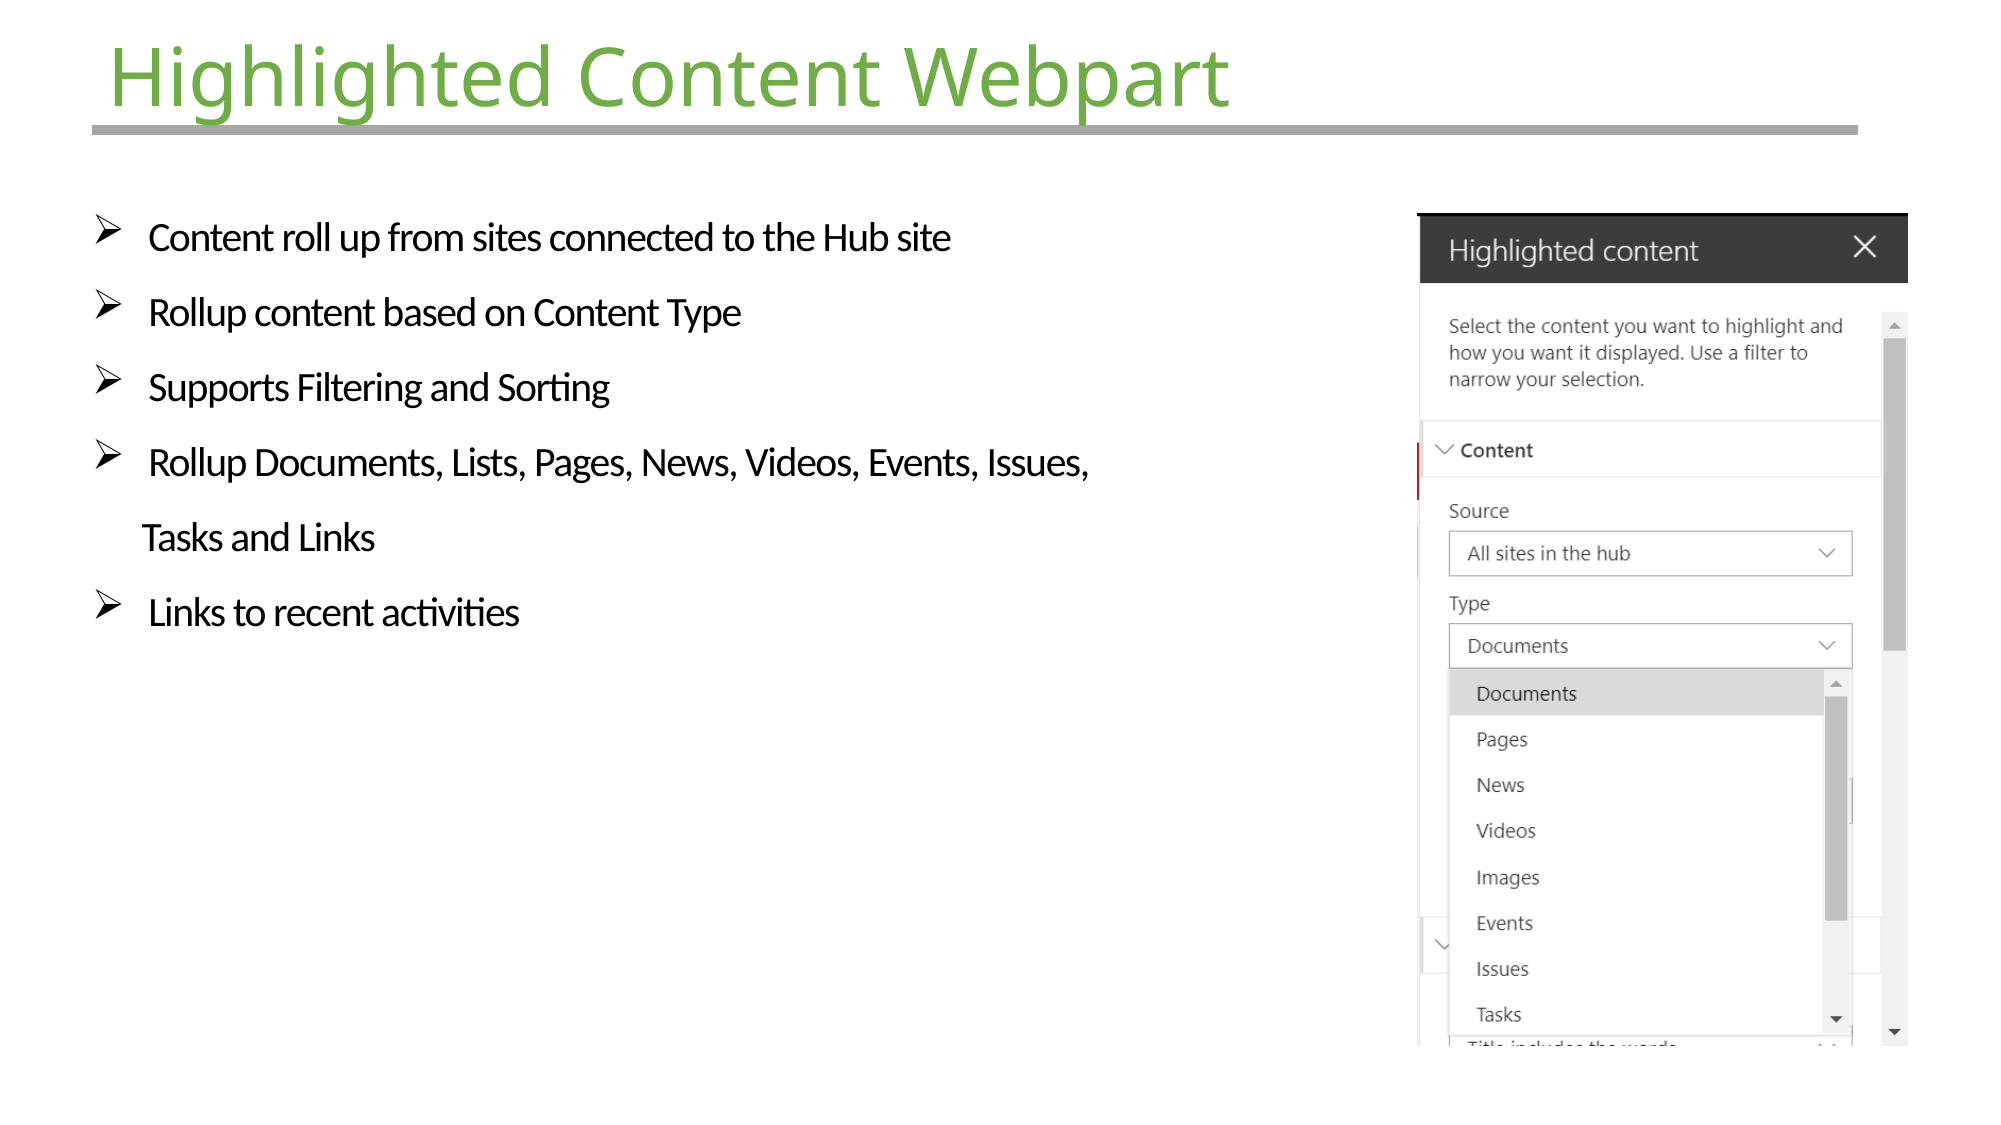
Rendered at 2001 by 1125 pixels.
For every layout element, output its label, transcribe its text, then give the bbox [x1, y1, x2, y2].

title Highlighted Content Webpart [92, 19, 1858, 130]
text_box Content roll up from sites connected to the Hub site Rollup content based on Content Type Supports Filtering and Sorting Rollup Documents, Lists, Pages, News, Videos, Events, Issues, Tasks and Links Links to recent activities [92, 184, 1327, 635]
title Highlighted Content Webpart [92, 131, 1858, 142]
picture [1417, 213, 1908, 1046]
